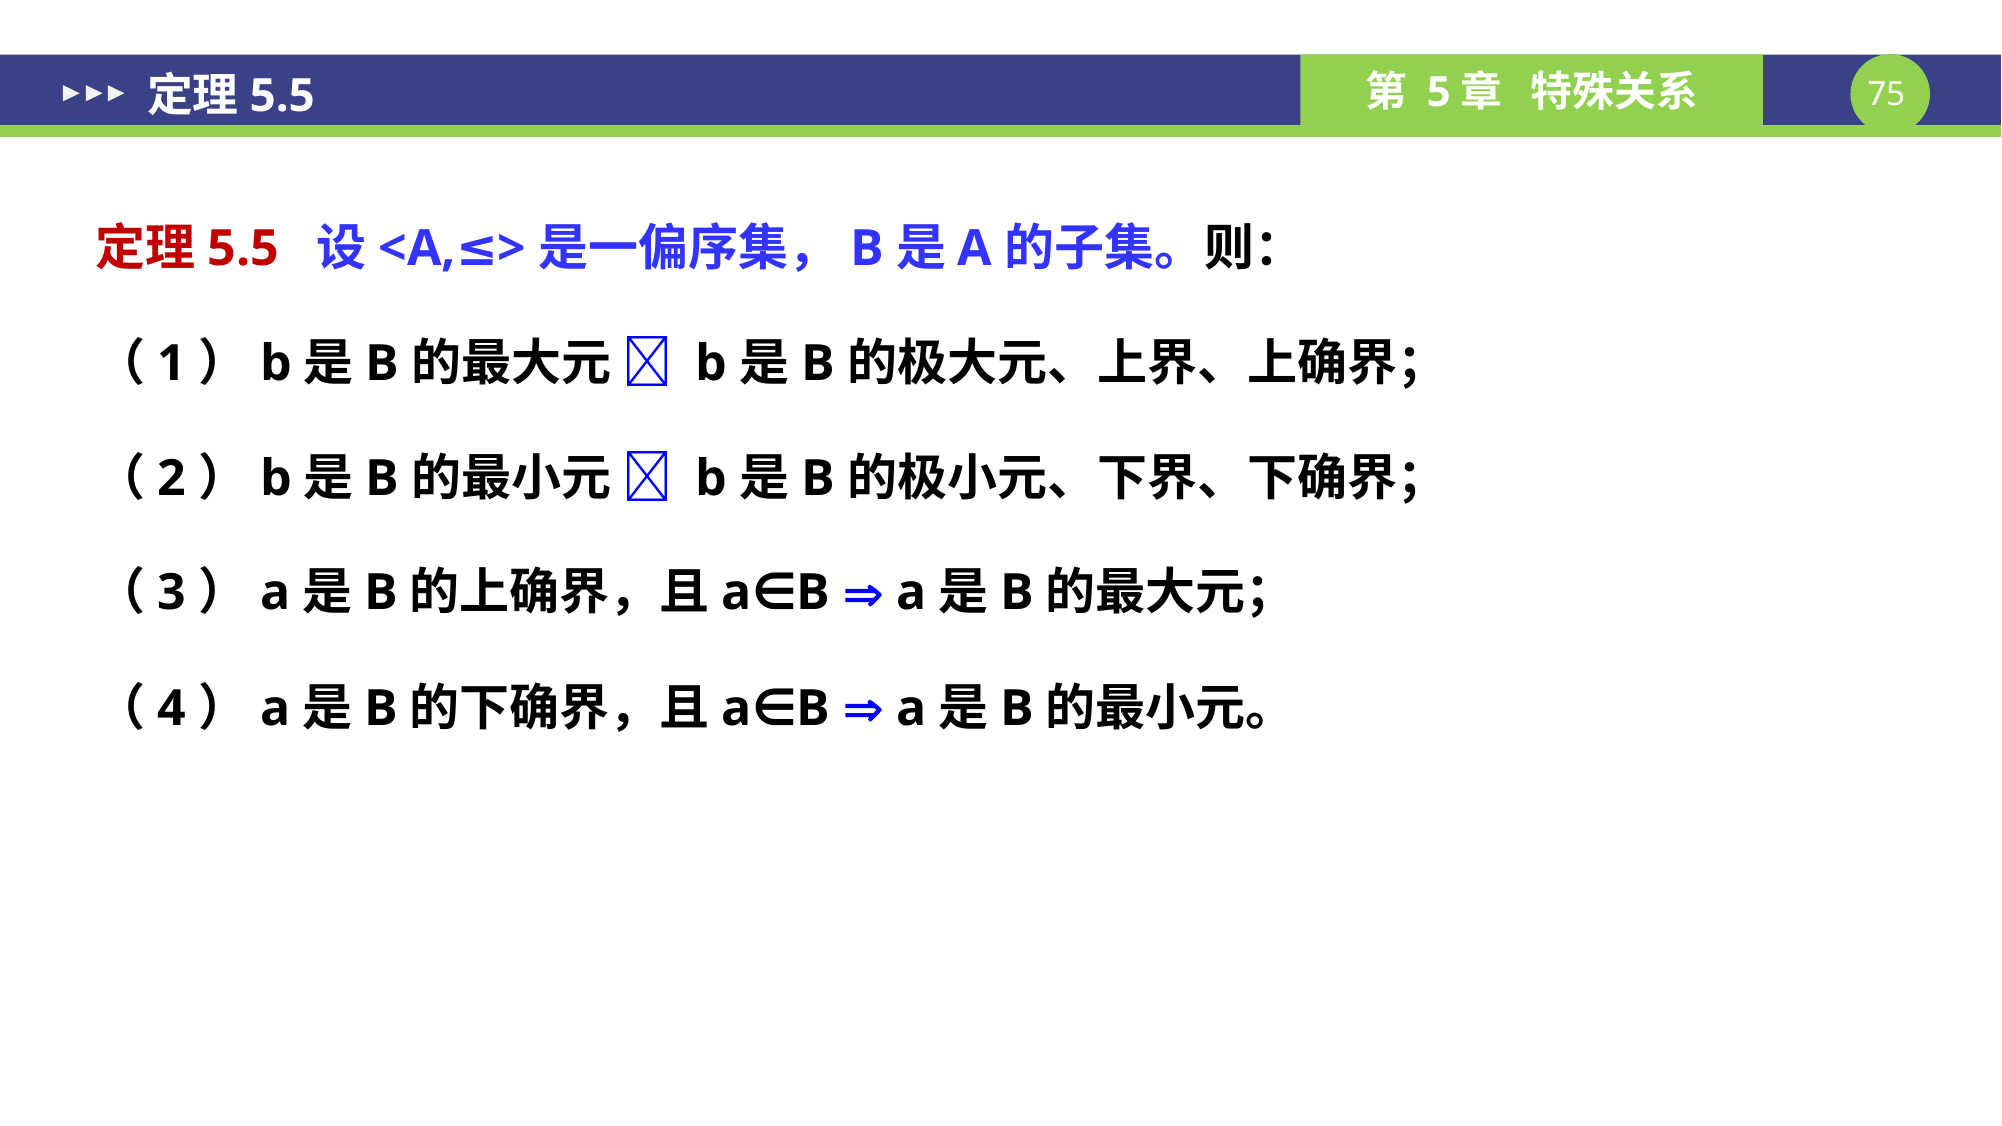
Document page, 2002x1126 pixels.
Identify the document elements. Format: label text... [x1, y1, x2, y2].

title 定理5.5 [127, 57, 1003, 129]
list 定理5.5 设<A,≤>是一偏序集，B是A的子集。则： （1）b是B的最大元  b是B的极大元、上界、上确界； （2）b是B的最小元  b是B的极小元、下界、下确界； （3）a是B的上确界，且a∈B  a是B的最大元； （4）a是B的下确界，且a∈B  a是B的最小元。 [75, 175, 1901, 920]
